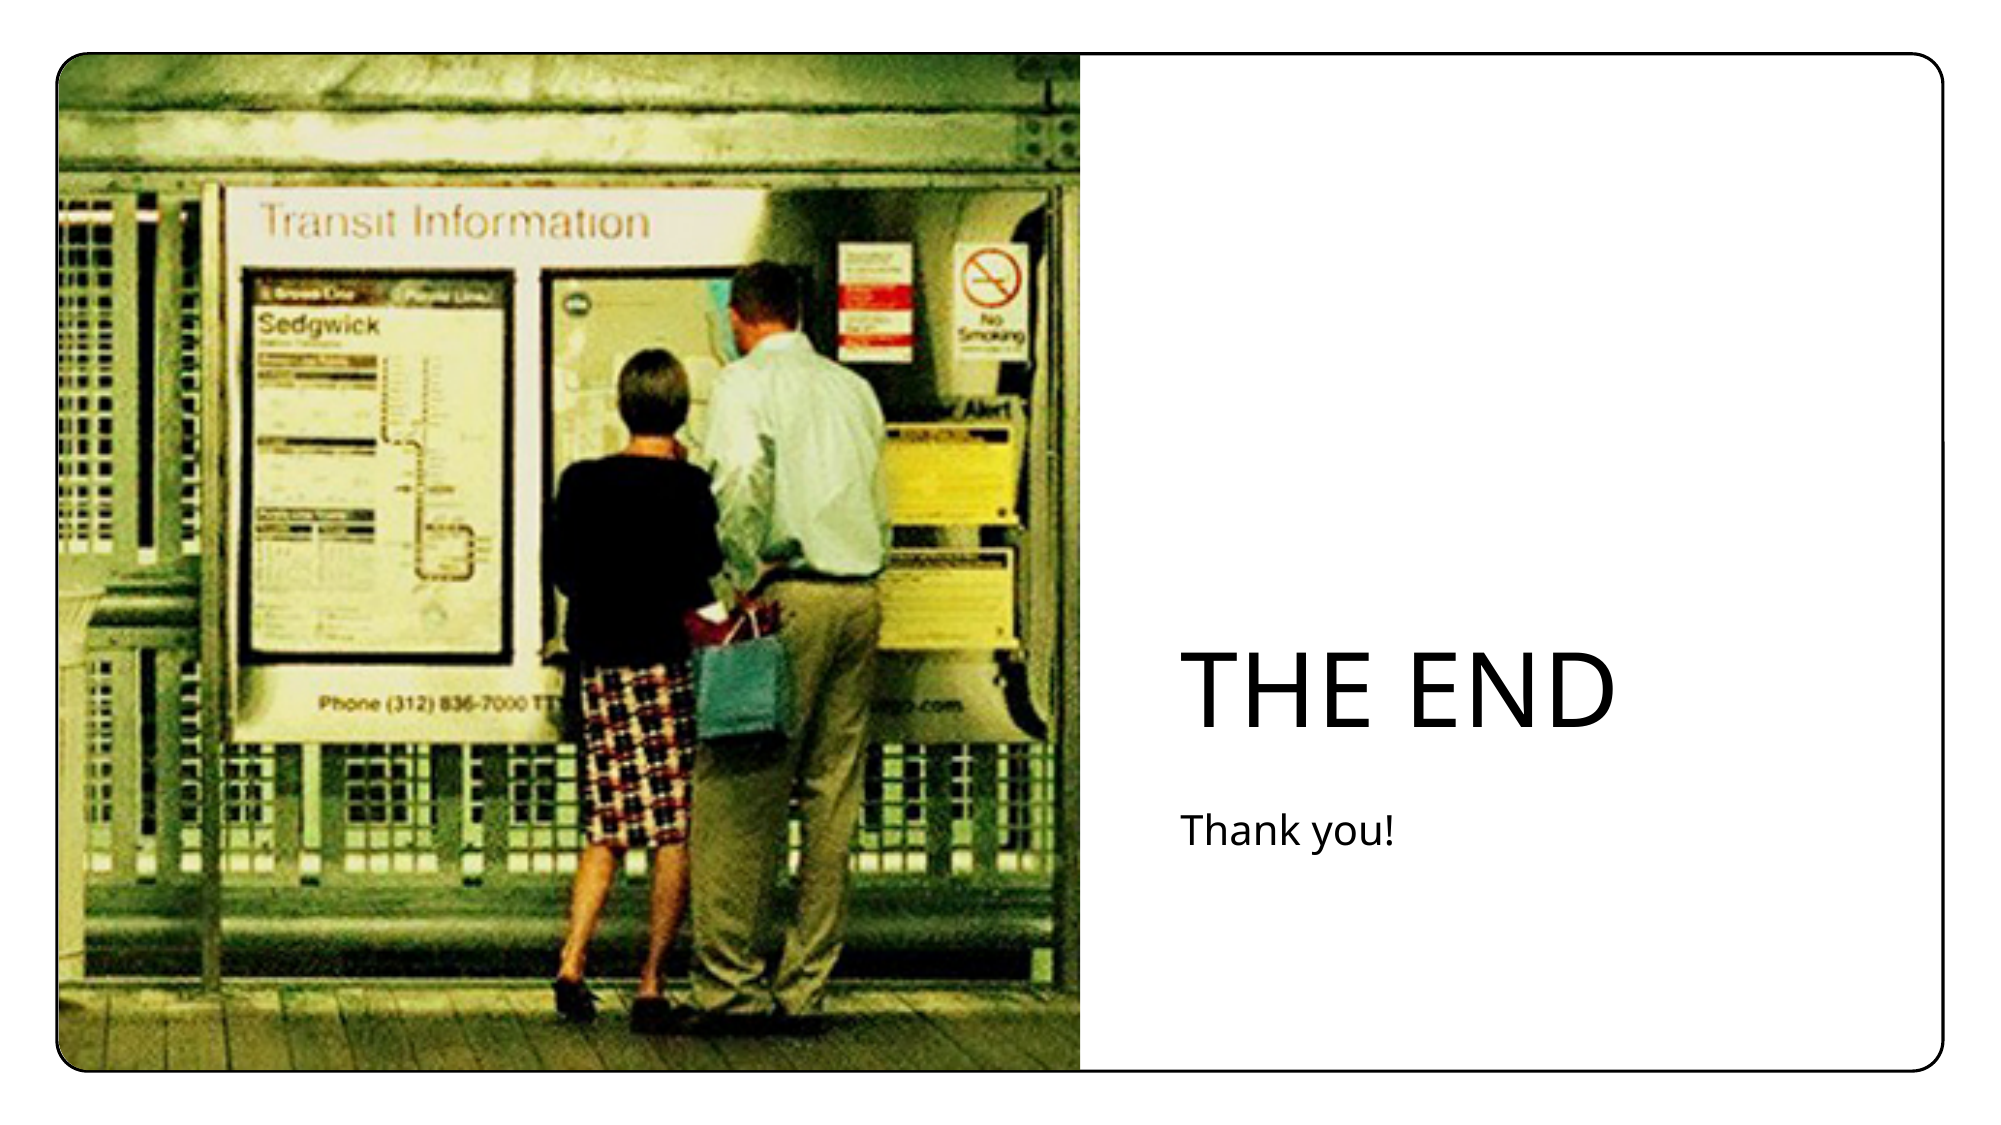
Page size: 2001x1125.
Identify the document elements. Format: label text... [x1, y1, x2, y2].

picture [58, 54, 1081, 1071]
subtitle Thank you! [1165, 776, 1858, 977]
title The end [1165, 148, 1858, 756]
